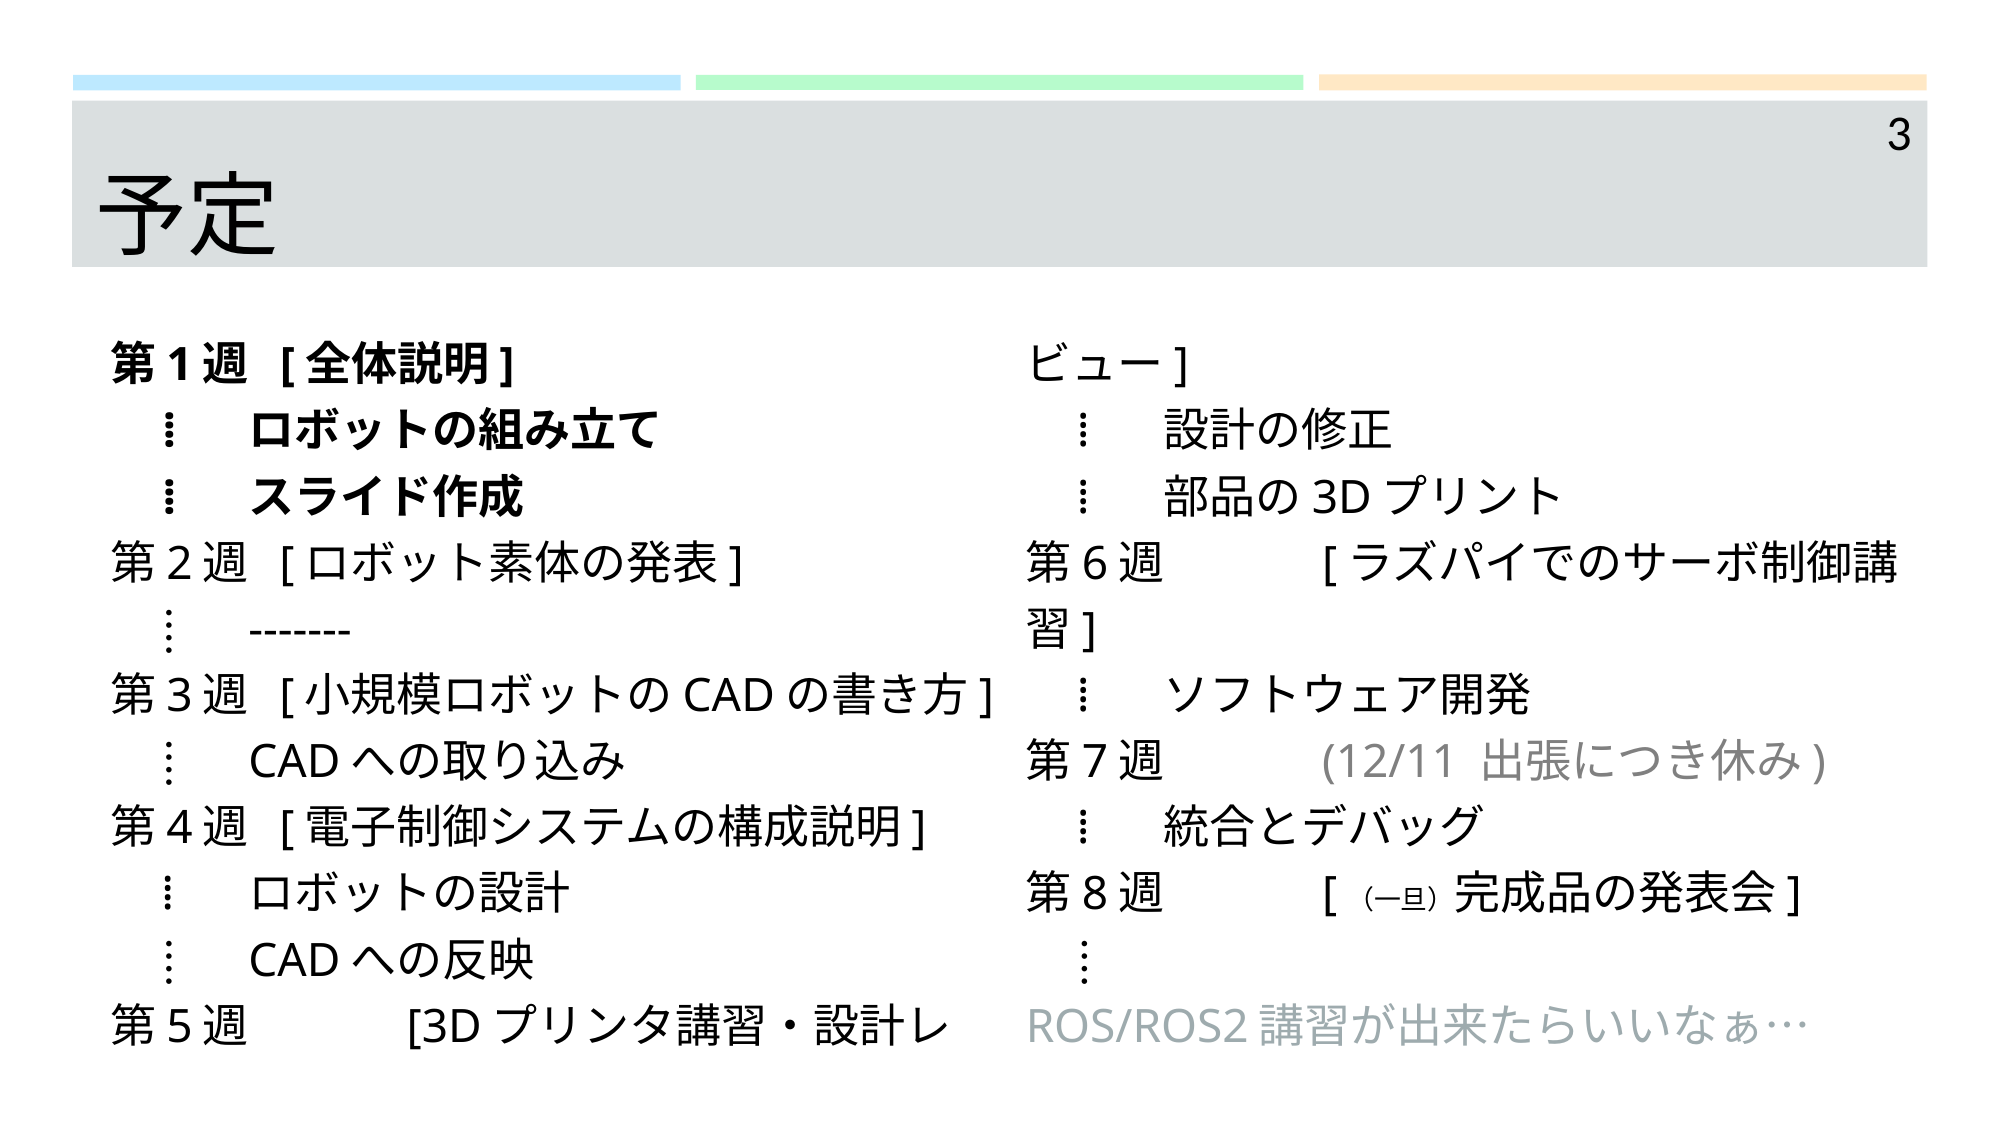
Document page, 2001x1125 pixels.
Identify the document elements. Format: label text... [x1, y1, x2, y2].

list 第1週 [全体説明] ⁞ ロボットの組み立て ⁞ スライド作成 第2週 [ロボット素体の発表] ⁞ ------- 第3週 [小規模ロボットのCADの書き方] ⁞ CADへの取り込み 第4週 [電子制御システムの構成説明] ⁞ ロボットの設計 ⁞ CADへの反映 第5週 [3Dプリンタ講習・設計レビュー] ⁞ 設計の修正 ⁞ 部品の3Dプリント 第6週 [ラズパイでのサーボ制御講習] ⁞ ソフトウェア開発 第7週 (12/11 出張につき休み) ⁞ 統合とデバッグ 第8週 [（一旦）完成品の発表会] ⁞ ROS/ROS2講習が出来たらいいなぁ… [95, 316, 1927, 1074]
title 予定 [72, 115, 1905, 267]
slide_number 3 [1754, 100, 1927, 161]
